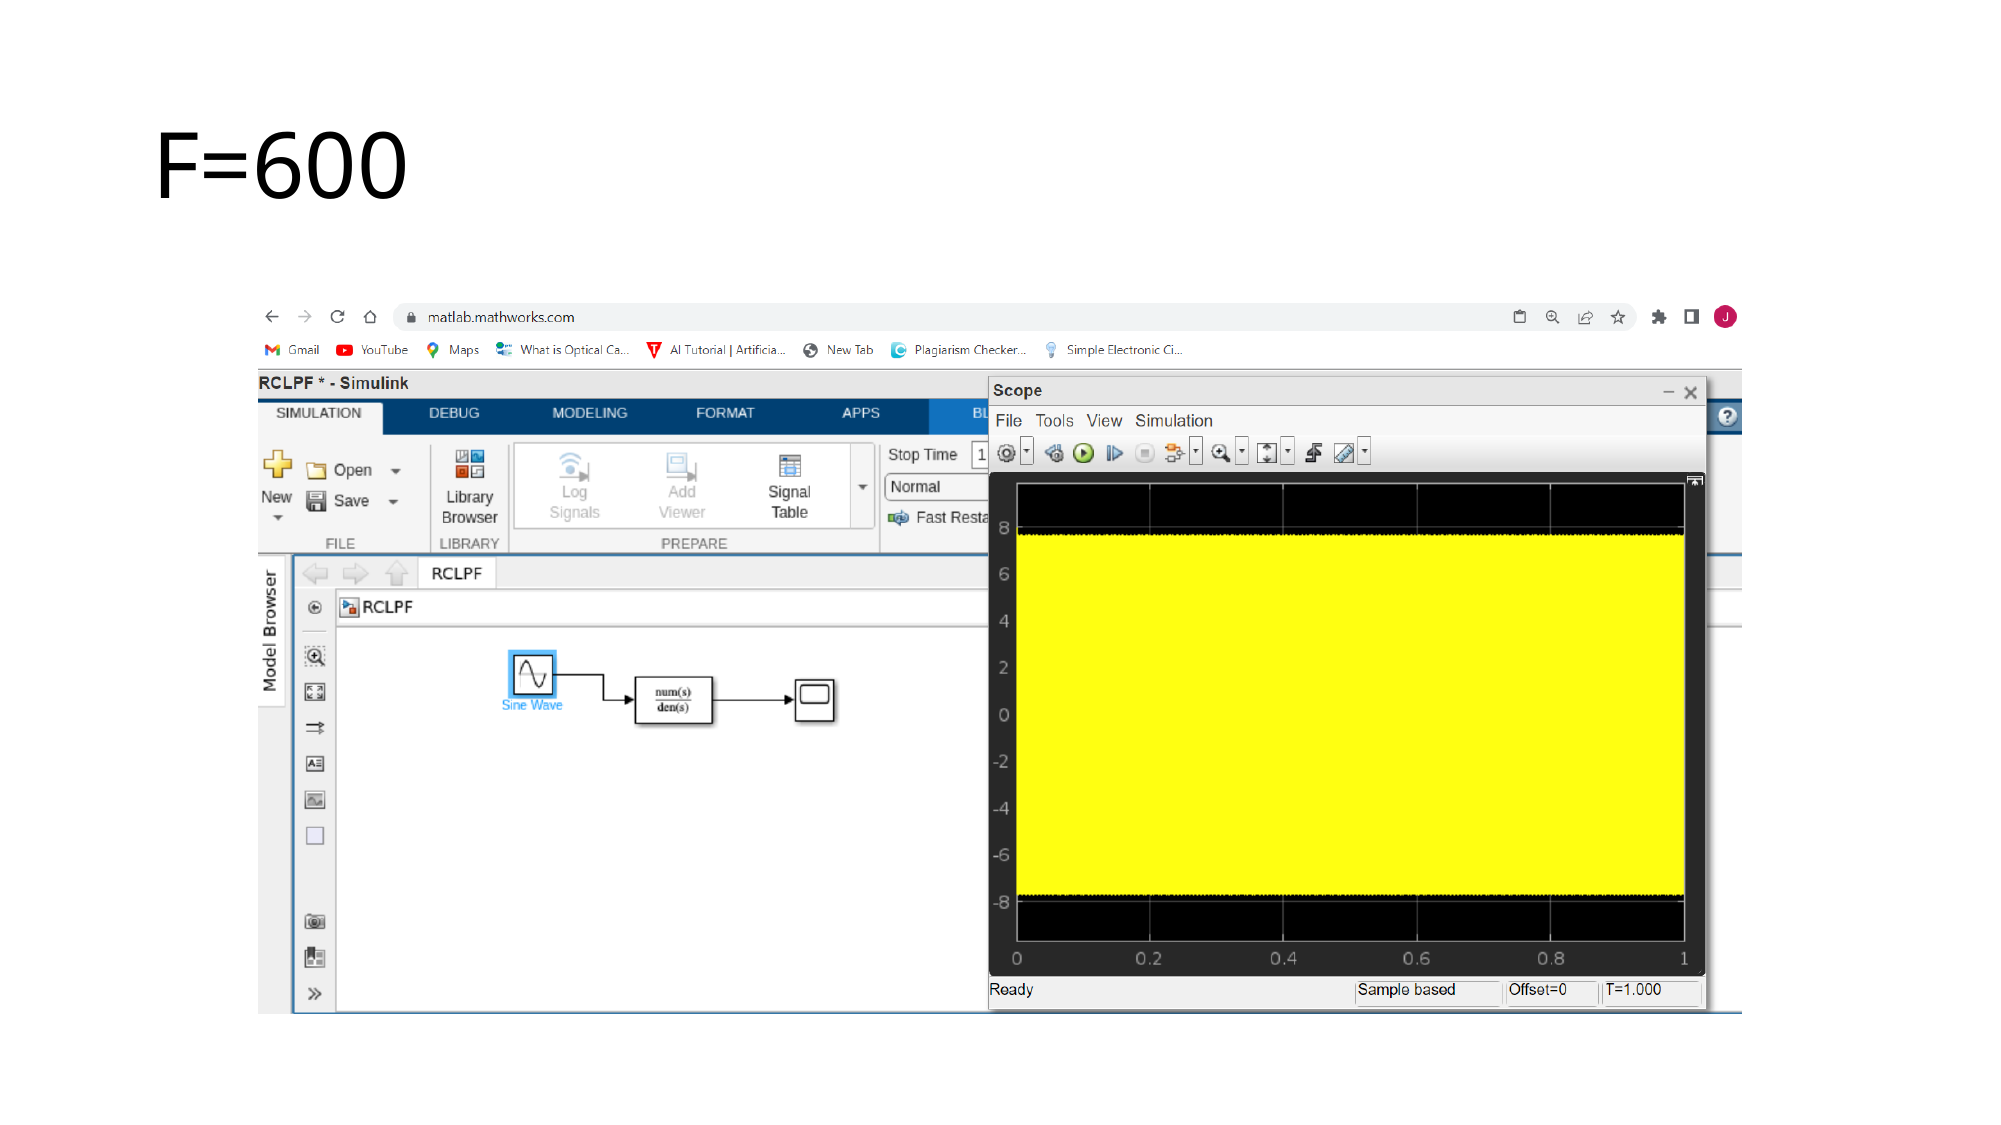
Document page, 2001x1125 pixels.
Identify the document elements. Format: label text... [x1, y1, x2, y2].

title F=600 [137, 59, 1863, 278]
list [258, 299, 1742, 1014]
